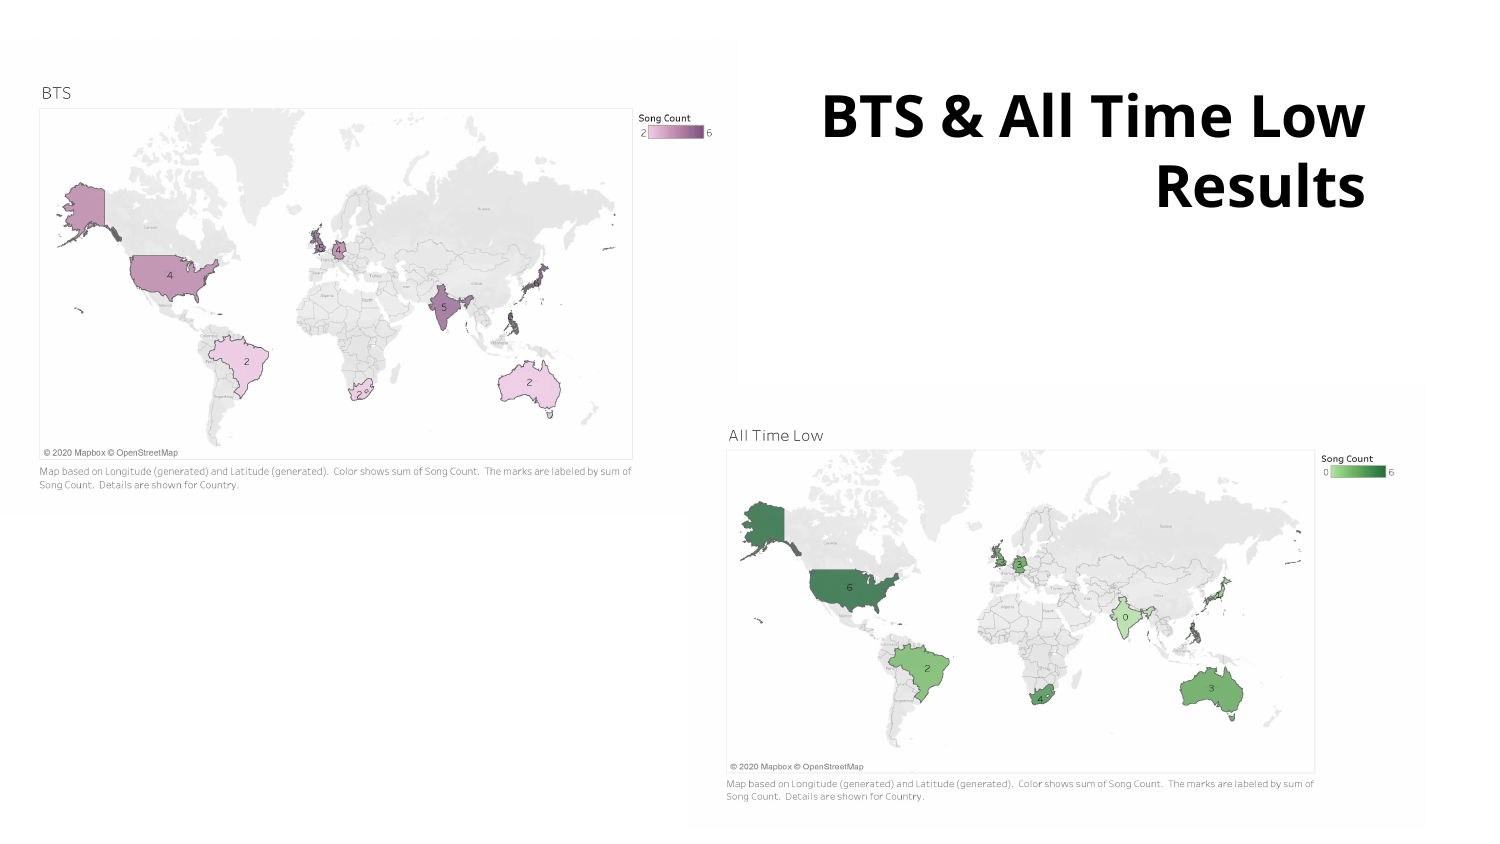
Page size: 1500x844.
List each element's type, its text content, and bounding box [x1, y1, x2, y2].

title BTS & All Time Low Results [743, 64, 1382, 158]
picture [0, 38, 1426, 830]
